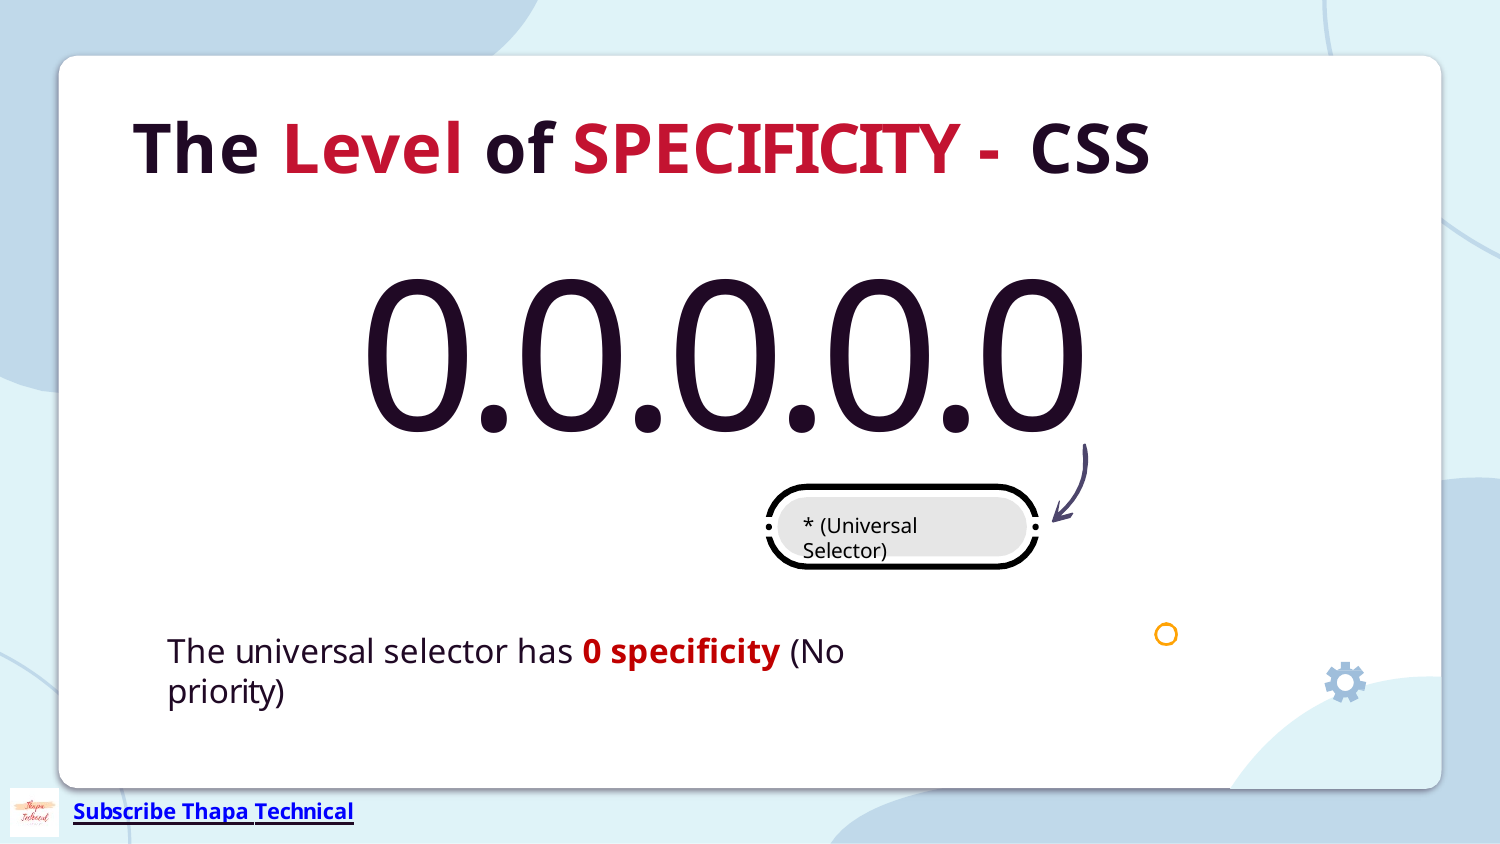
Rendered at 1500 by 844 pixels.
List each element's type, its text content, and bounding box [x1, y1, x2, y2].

title The Level of SPECIFICITY - CSS 0.0.0.0.0 [130, 91, 1190, 473]
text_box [777, 443, 1367, 704]
picture [48, 48, 1451, 801]
text_box [1229, 676, 1442, 789]
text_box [10, 483, 1039, 837]
